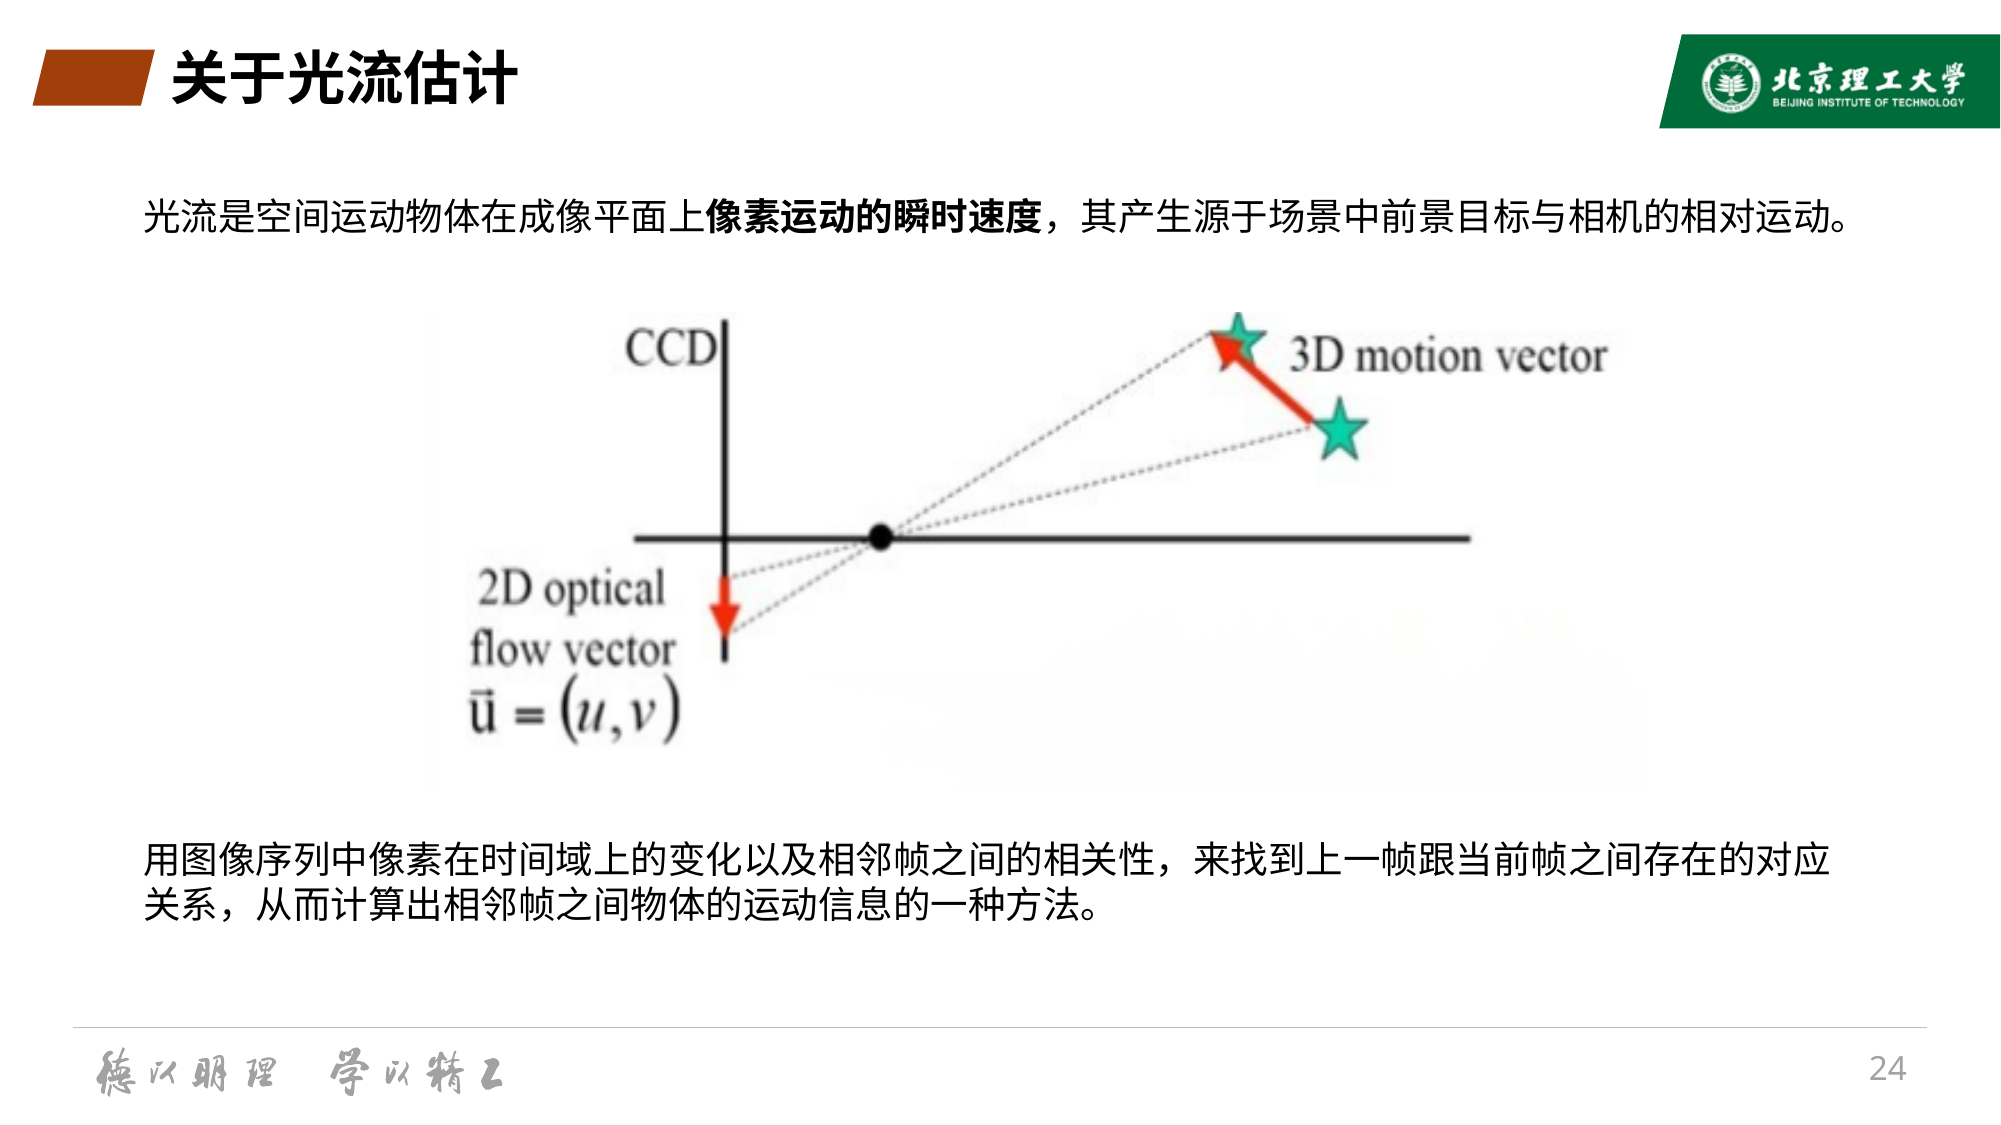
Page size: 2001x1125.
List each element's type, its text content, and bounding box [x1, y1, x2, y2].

picture [1685, 39, 1985, 124]
text_box 光流是空间运动物体在成像平面上像素运动的瞬时速度，其产生源于场景中前景目标与相机的相对运动。 [128, 185, 1895, 246]
text_box 用图像序列中像素在时间域上的变化以及相邻帧之间的相关性，来找到上一帧跟当前帧之间存在的对应关系，从而计算出相邻帧之间物体的运动信息的一种方法。 [128, 828, 1880, 934]
title 关于光流估计 [155, 41, 1389, 120]
picture [412, 312, 1647, 789]
